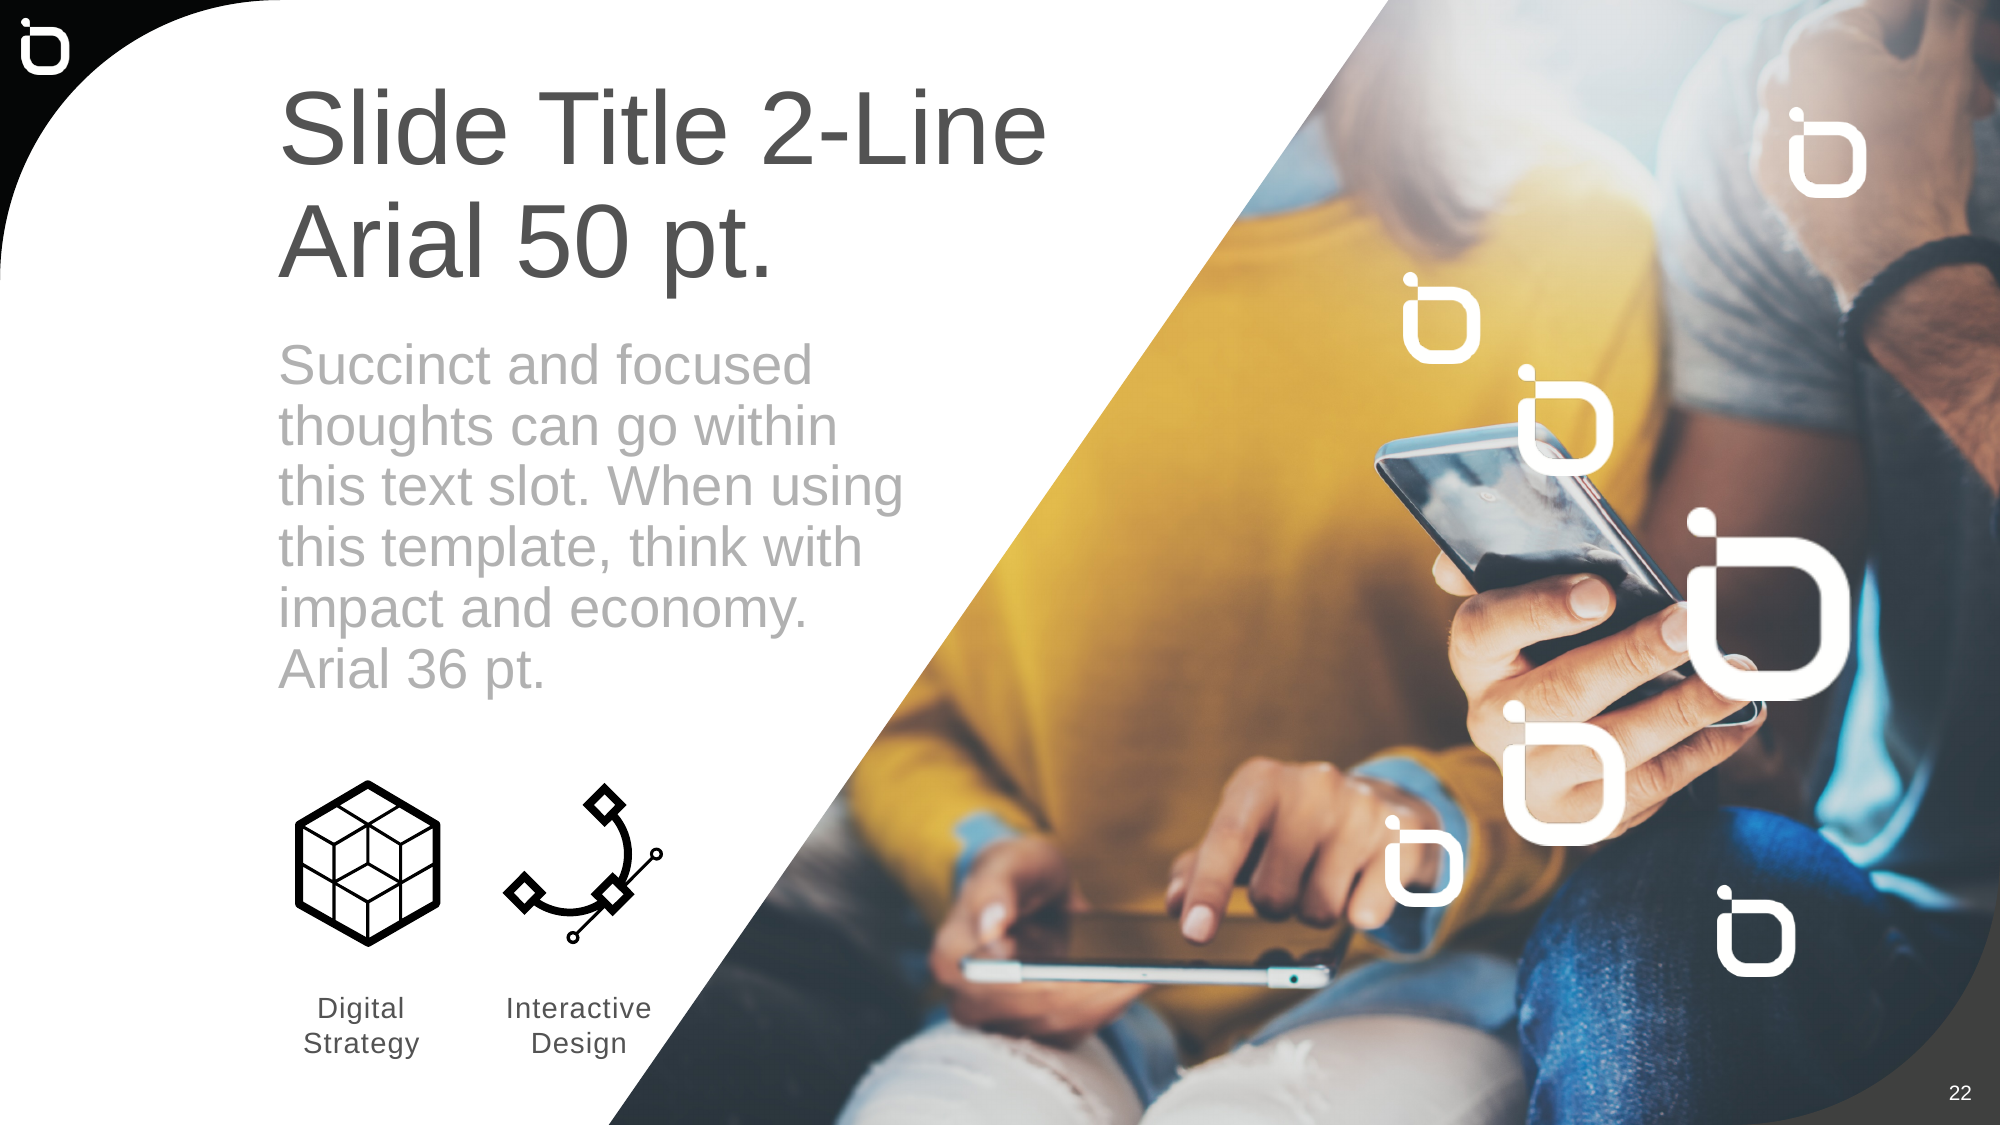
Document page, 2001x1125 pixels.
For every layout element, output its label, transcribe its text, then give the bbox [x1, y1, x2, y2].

text_box Digital Strategy [234, 989, 451, 1082]
text_box Interactive Design [451, 989, 603, 1082]
picture [608, 0, 2000, 1125]
title Slide Title 2-Line Arial 50 pt. [278, 75, 603, 335]
picture [21, 17, 74, 75]
text_box [502, 870, 603, 945]
list Succinct and focused thoughts can go within this text slot. When using this template, think with impact and economy. Arial 36 pt. [278, 335, 603, 808]
text_box [295, 780, 441, 947]
text_box [582, 784, 603, 826]
